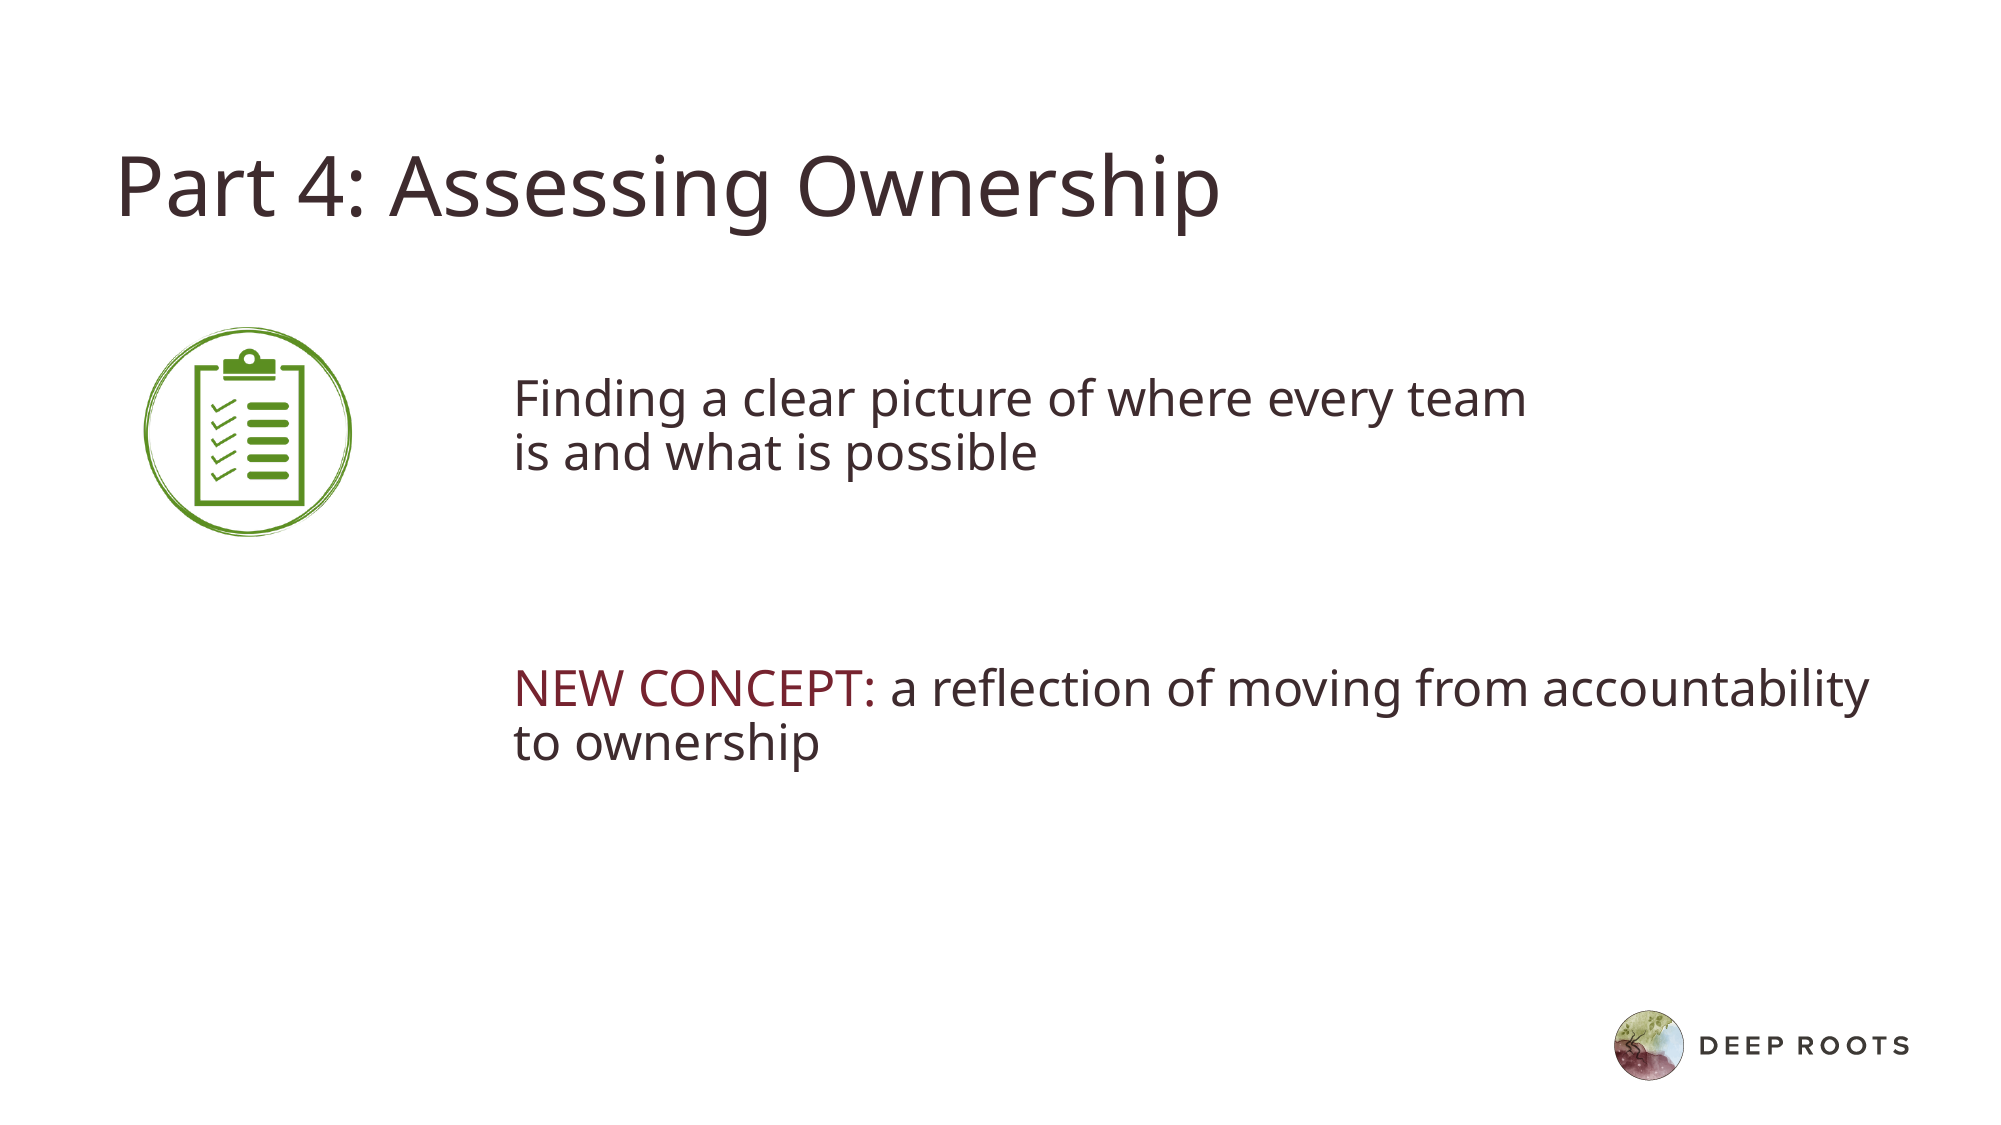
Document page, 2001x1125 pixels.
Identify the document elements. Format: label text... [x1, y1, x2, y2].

picture [1602, 996, 1920, 1094]
picture [132, 318, 359, 544]
list Finding a clear picture of where every team is and what is possible [498, 315, 1900, 540]
title Part 4: Assessing Ownership [99, 99, 1900, 280]
list NEW CONCEPT: a reflection of moving from accountability to ownership [498, 655, 1900, 867]
